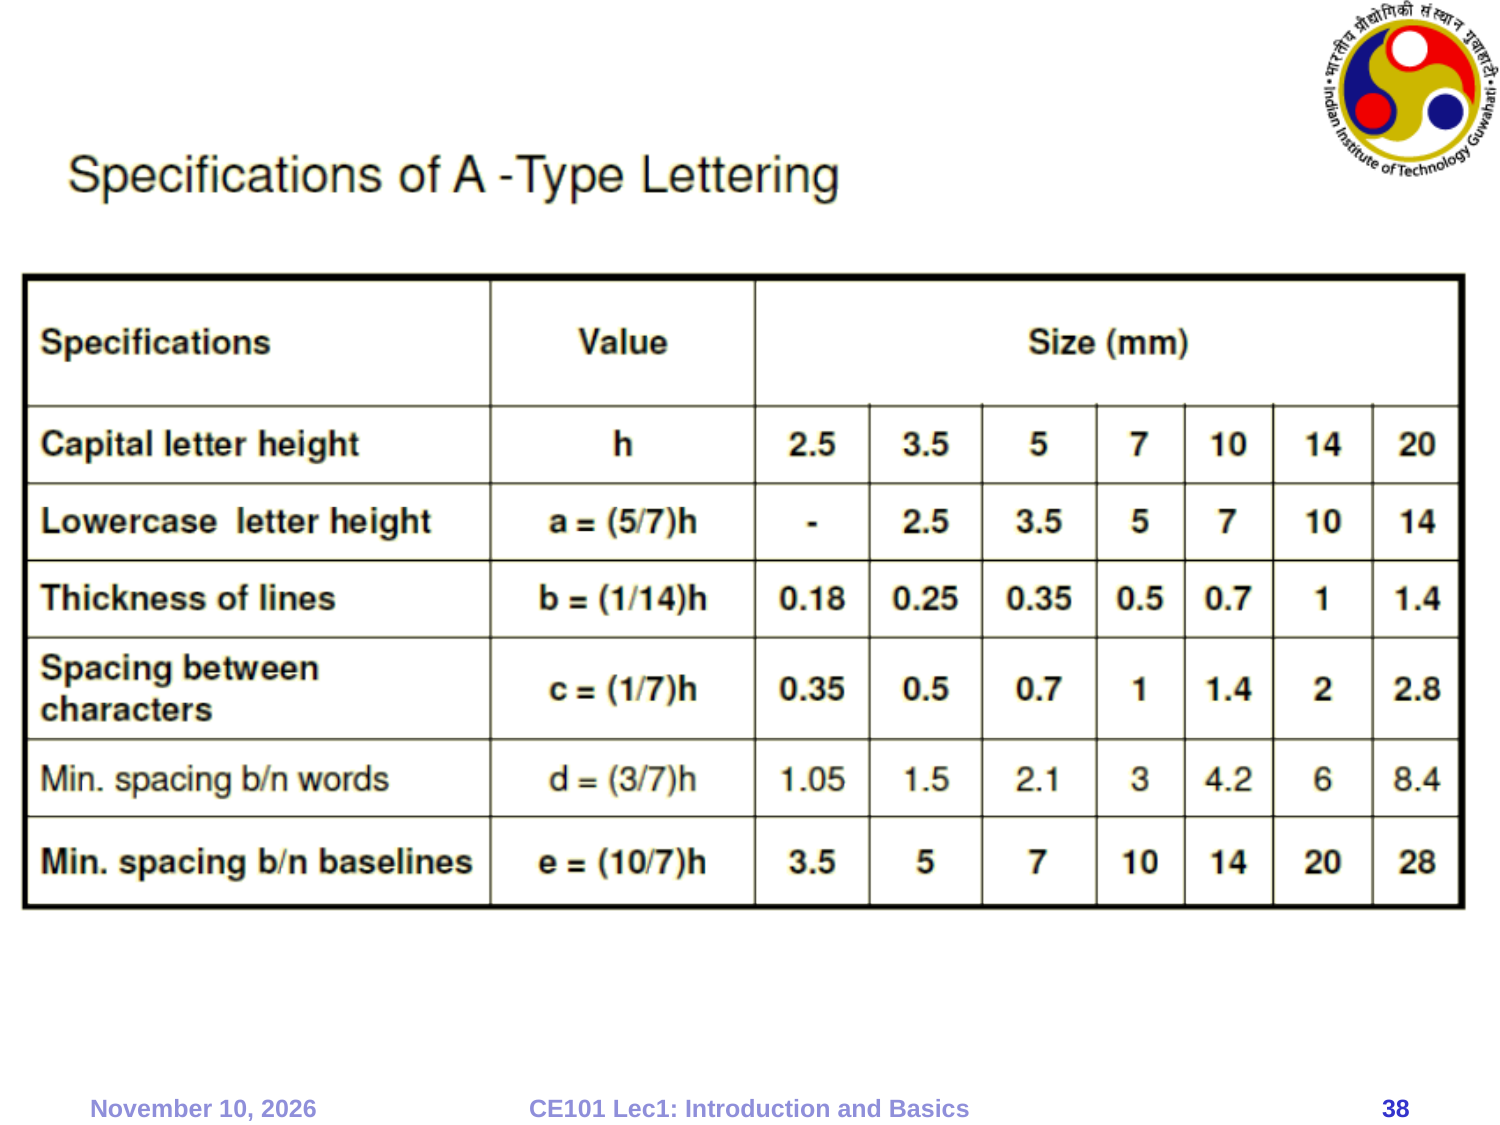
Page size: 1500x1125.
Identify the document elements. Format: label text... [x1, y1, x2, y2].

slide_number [75, 1077, 425, 1125]
footer CE101 Lec1: Introduction and Basics [462, 1077, 1038, 1125]
picture [0, 0, 1500, 946]
slide_number 38 [1074, 1077, 1425, 1125]
